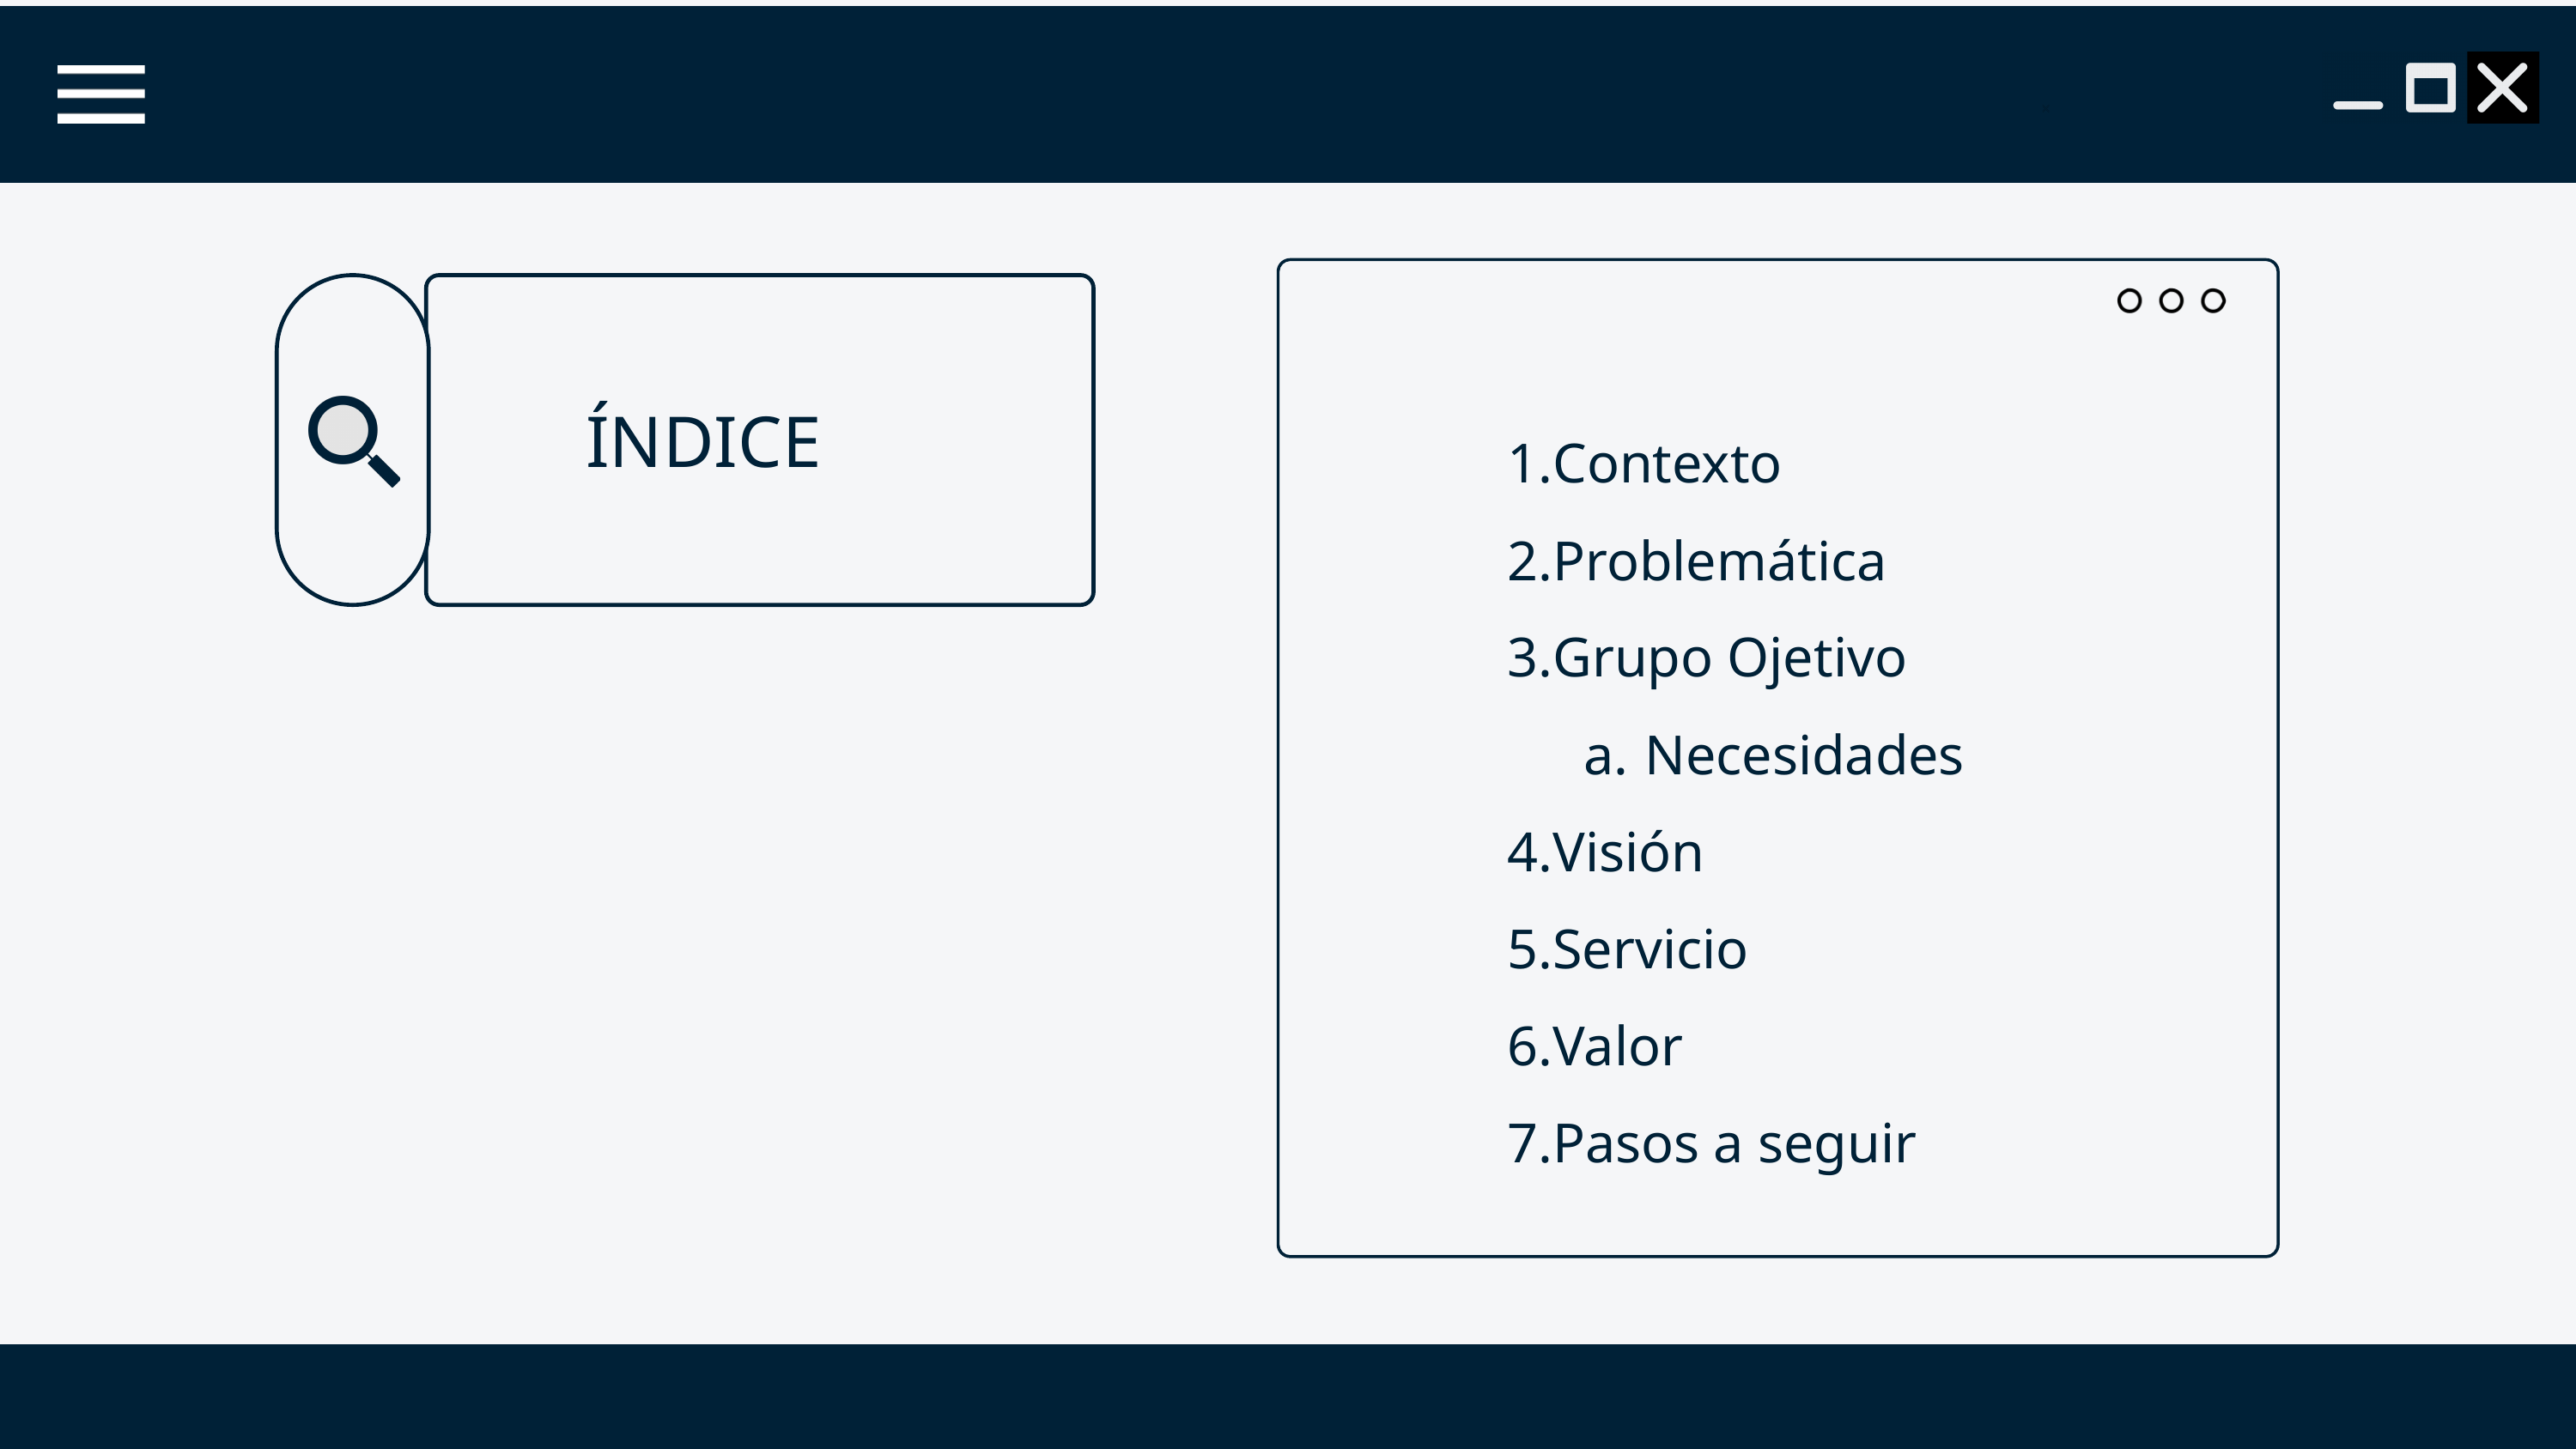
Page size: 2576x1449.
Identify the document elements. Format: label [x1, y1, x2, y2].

text_box [431, 275, 1094, 605]
text_box [0, 1343, 2576, 1449]
text_box [0, 5, 2576, 184]
text_box [1276, 258, 2280, 1258]
text_box [276, 275, 429, 605]
